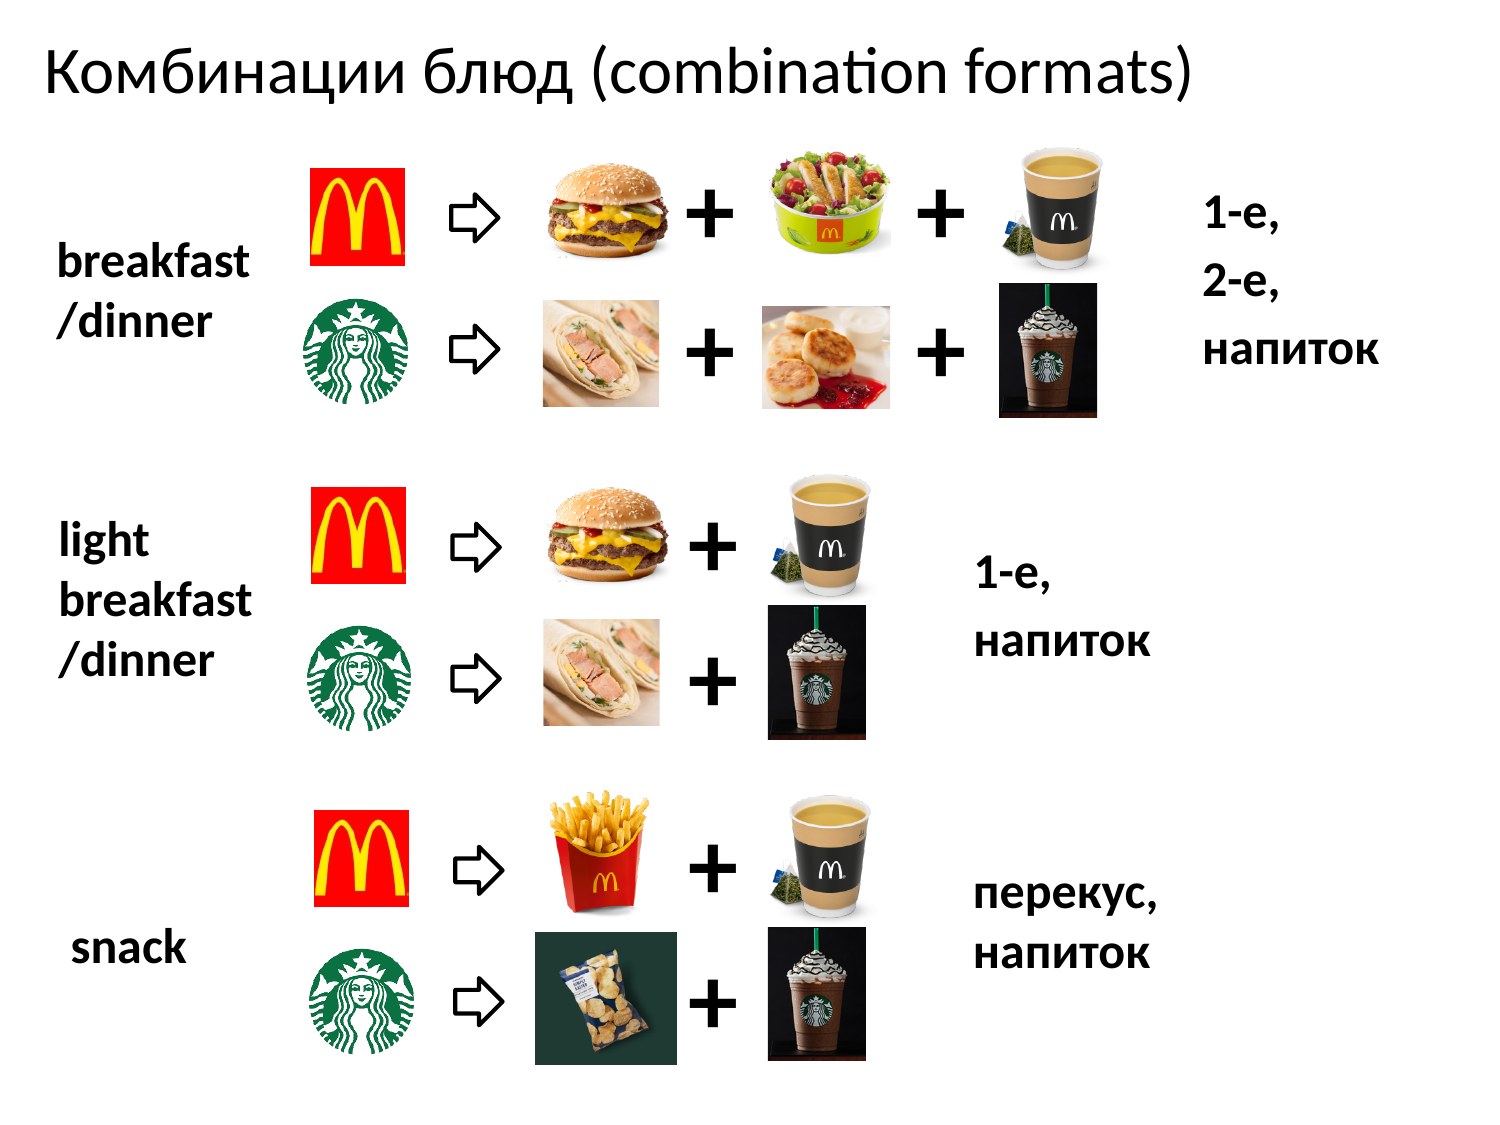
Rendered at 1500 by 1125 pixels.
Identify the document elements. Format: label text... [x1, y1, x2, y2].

text_box Комбинации блюд (combination formats) [29, 42, 1258, 121]
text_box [54, 784, 1176, 1071]
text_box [41, 136, 1424, 421]
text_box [43, 463, 1172, 748]
